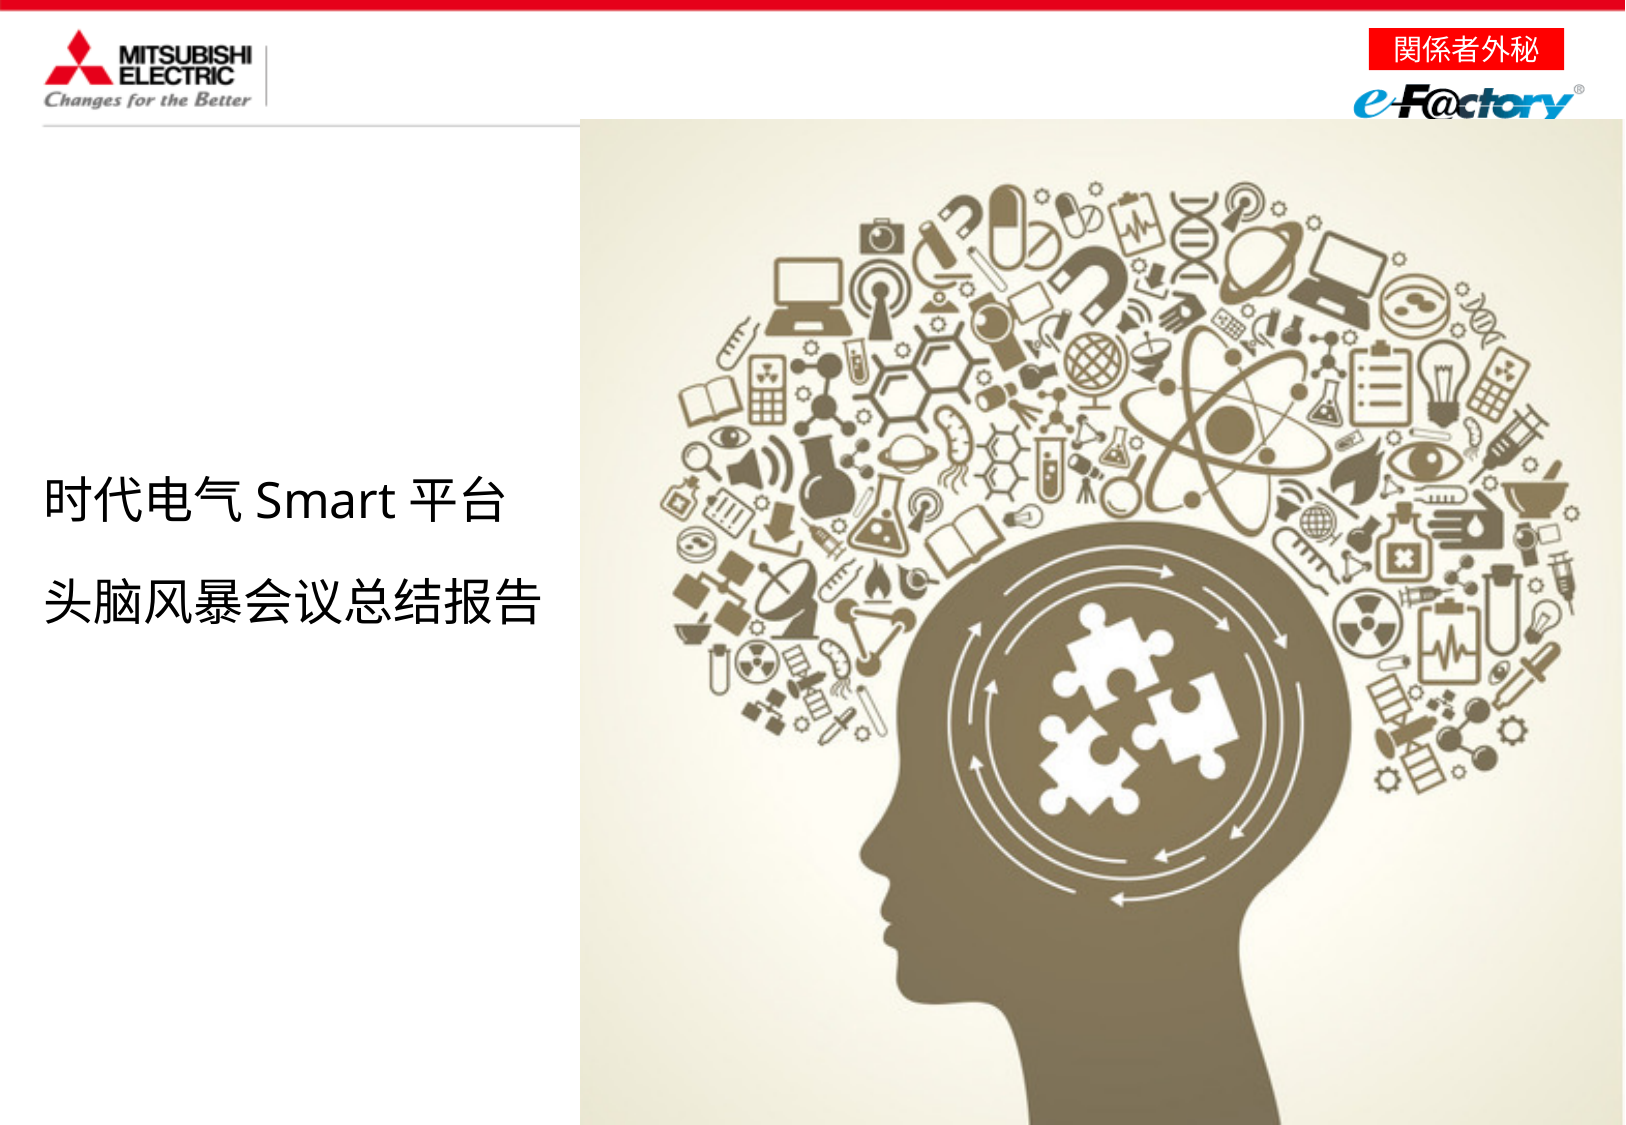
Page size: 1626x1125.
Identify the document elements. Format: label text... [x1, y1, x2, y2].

picture [0, 0, 1625, 1125]
text_box 时代电气Smart平台 头脑风暴会议总结报告 [37, 395, 575, 674]
